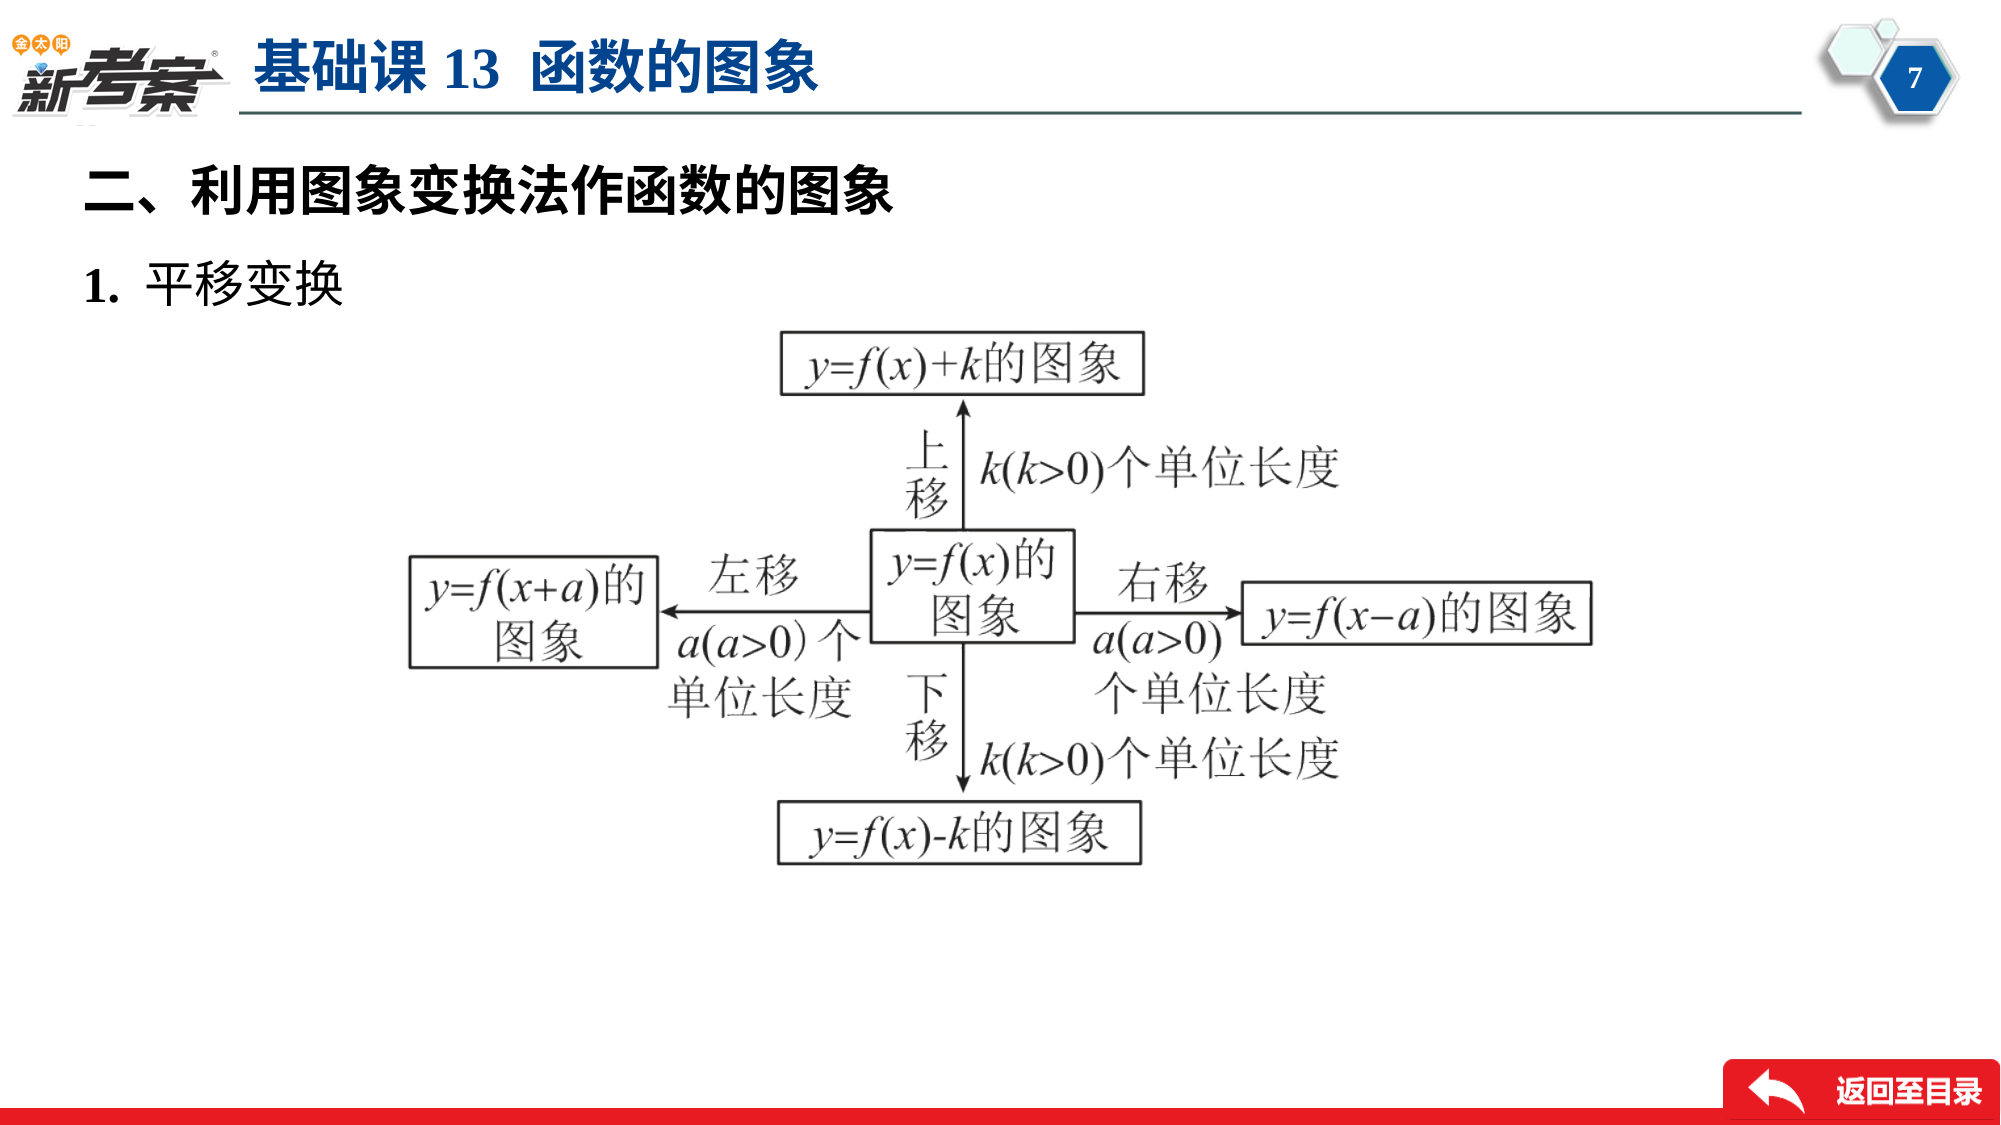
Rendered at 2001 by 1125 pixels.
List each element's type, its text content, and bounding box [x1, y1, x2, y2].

text_box 二、利用图象变换法作函数的图象 [82, 124, 1917, 221]
text_box 1. 平移变换 [82, 221, 1917, 303]
picture [0, 0, 2001, 1125]
